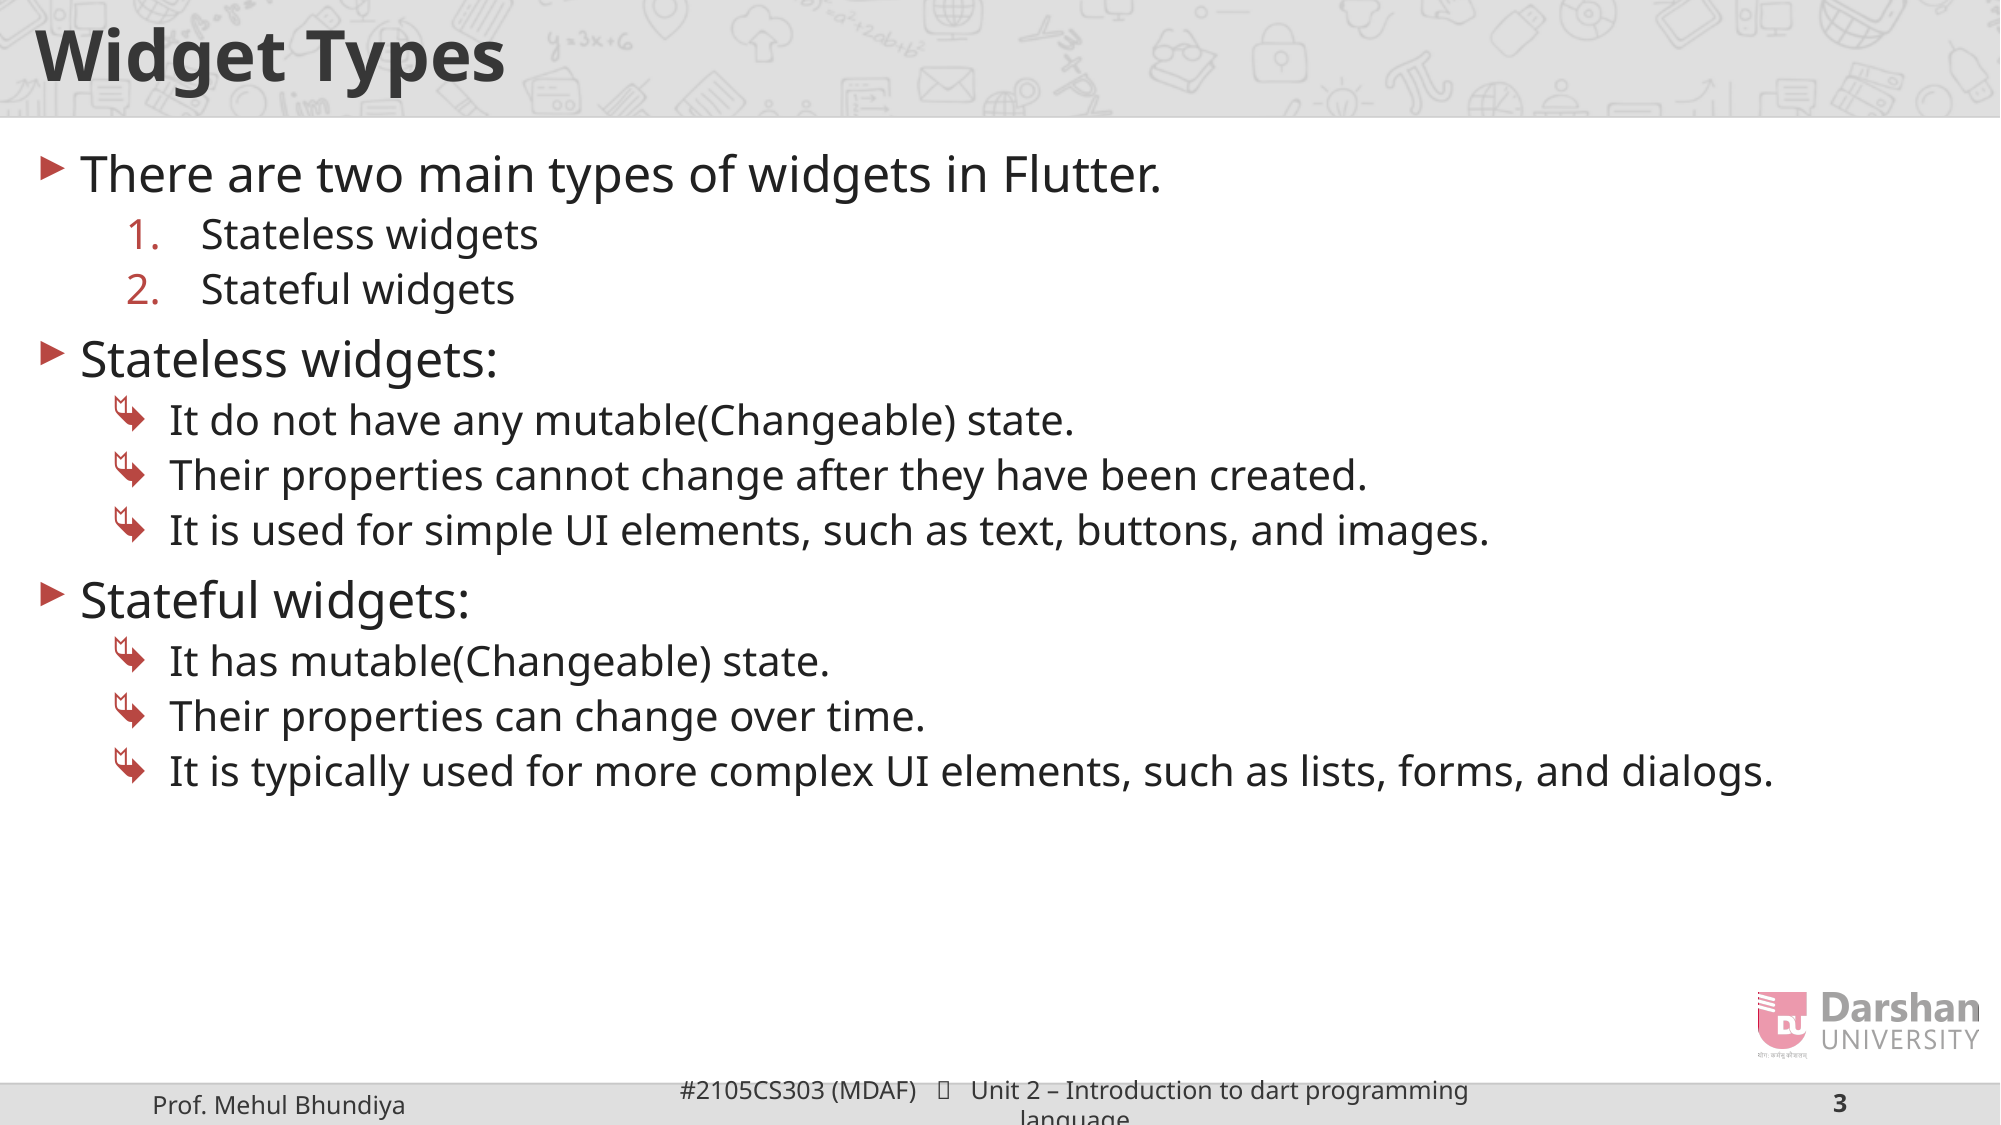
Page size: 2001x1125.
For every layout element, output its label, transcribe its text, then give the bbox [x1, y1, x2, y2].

list There are two main types of widgets in Flutter. Stateless widgets Stateful widgets Stateless widgets: It do not have any mutable(Changeable) state. Their properties cannot change after they have been created. It is used for simple UI elements, such as text, buttons, and images. Stateful widgets: It has mutable(Changeable) state. Their properties can change over time. It is typically used for more complex UI elements, such as lists, forms, and dialogs. [21, 141, 1979, 1059]
title Widget Types [0, 0, 2000, 117]
